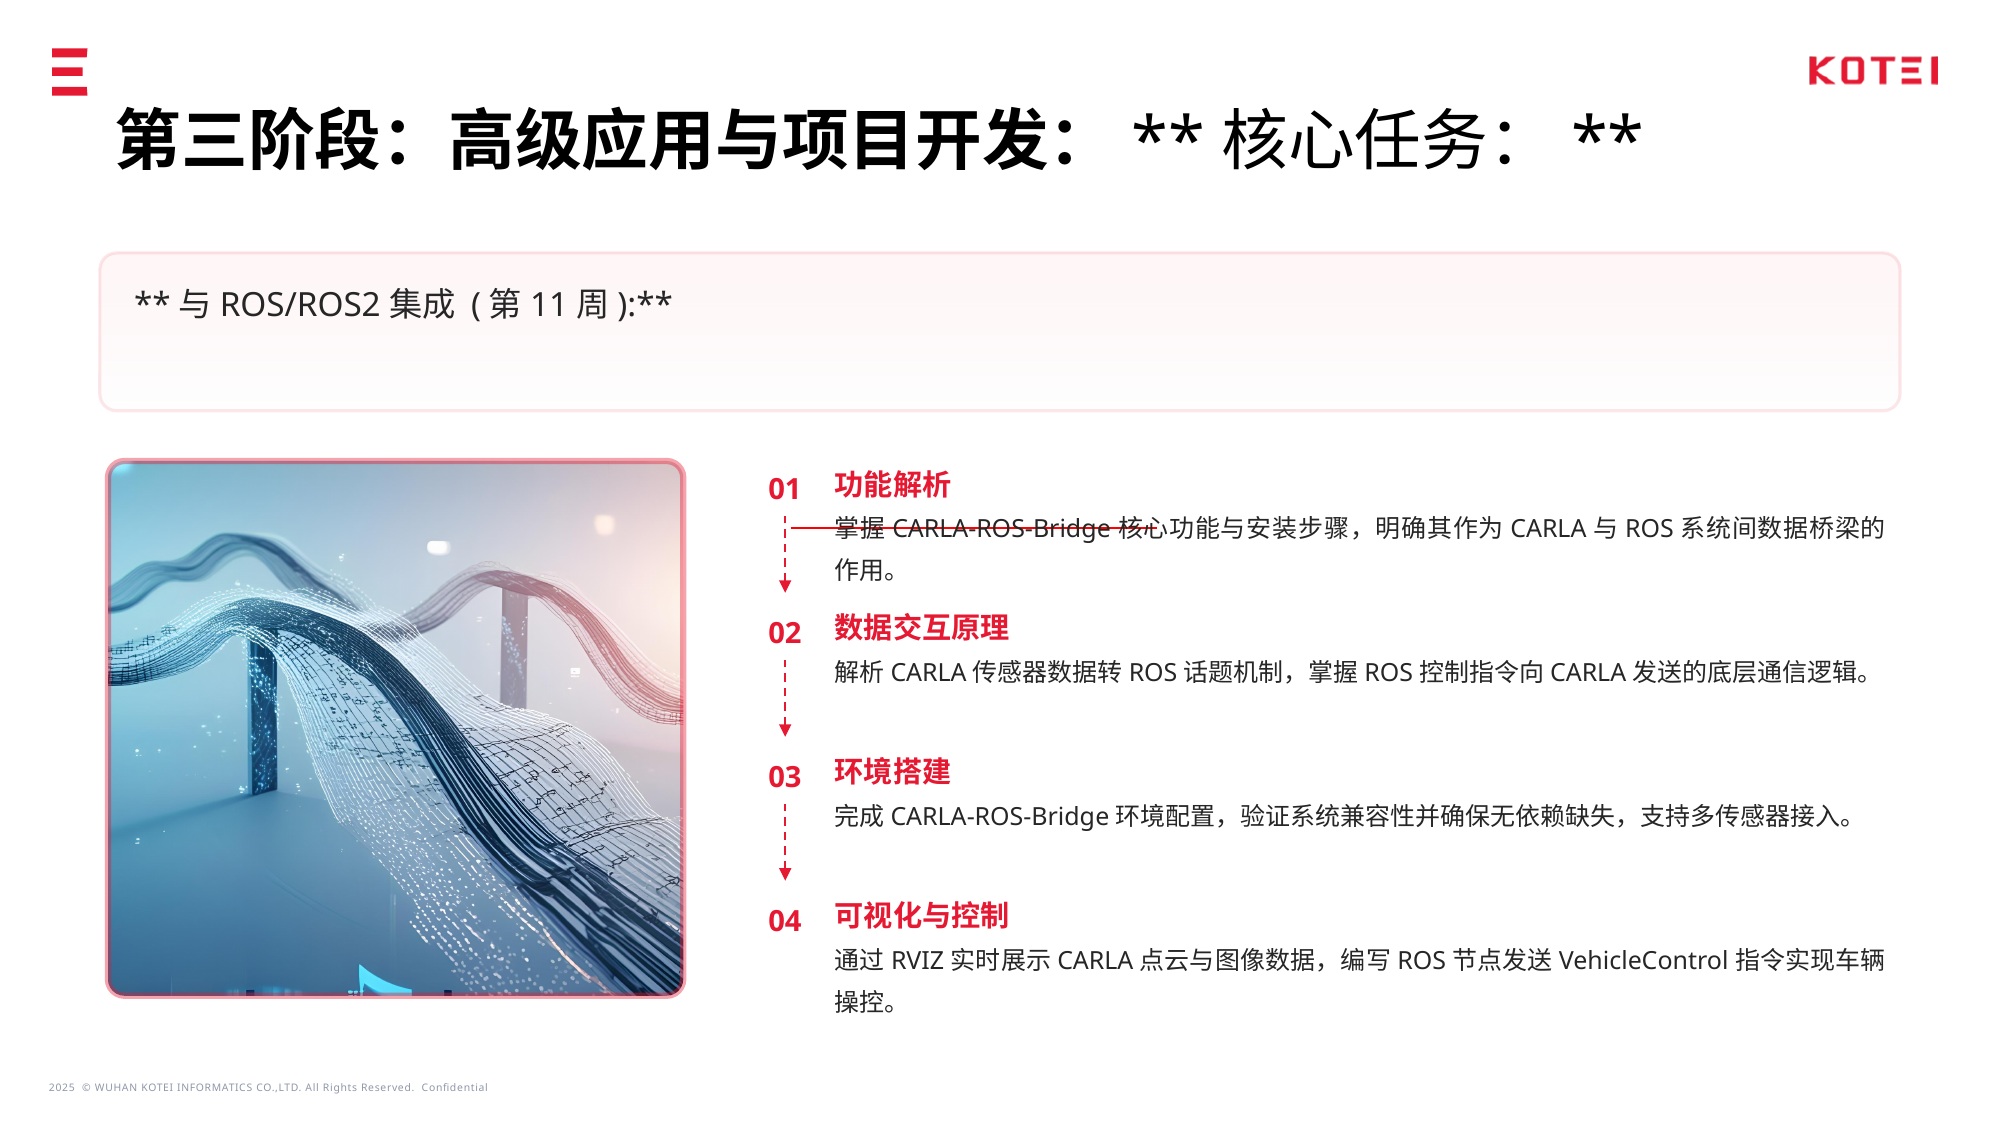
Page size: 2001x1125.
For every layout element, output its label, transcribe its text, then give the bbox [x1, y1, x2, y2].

text_box 03 [750, 747, 819, 793]
text_box 02 [750, 603, 819, 649]
text_box 04 [750, 891, 819, 937]
text_box 可视化与控制 [819, 885, 1901, 932]
text_box 掌握CARLA-ROS-Bridge核心功能与安装步骤，明确其作为CARLA与ROS系统间数据桥梁的作用。 [819, 500, 1901, 594]
picture [1732, 0, 2000, 115]
title 第三阶段：高级应用与项目开发：**核心任务：** [99, 99, 1900, 225]
picture [107, 460, 684, 997]
text_box 通过RVIZ实时展示CARLA点云与图像数据，编写ROS节点发送VehicleControl指令实现车辆操控。 [819, 932, 1901, 1025]
text_box 功能解析 [819, 453, 1901, 500]
text_box 完成CARLA-ROS-Bridge环境配置，验证系统兼容性并确保无依赖缺失，支持多传感器接入。 [819, 788, 1901, 881]
text_box 01 [750, 459, 819, 505]
text_box 解析CARLA传感器数据转ROS话题机制，掌握ROS控制指令向CARLA发送的底层通信逻辑。 [819, 644, 1901, 738]
text_box 数据交互原理 [819, 597, 1901, 644]
text_box 环境搭建 [819, 741, 1901, 788]
text_box **与ROS/ROS2集成 (第11周):** [98, 251, 1902, 413]
text_box [749, 452, 1902, 1026]
